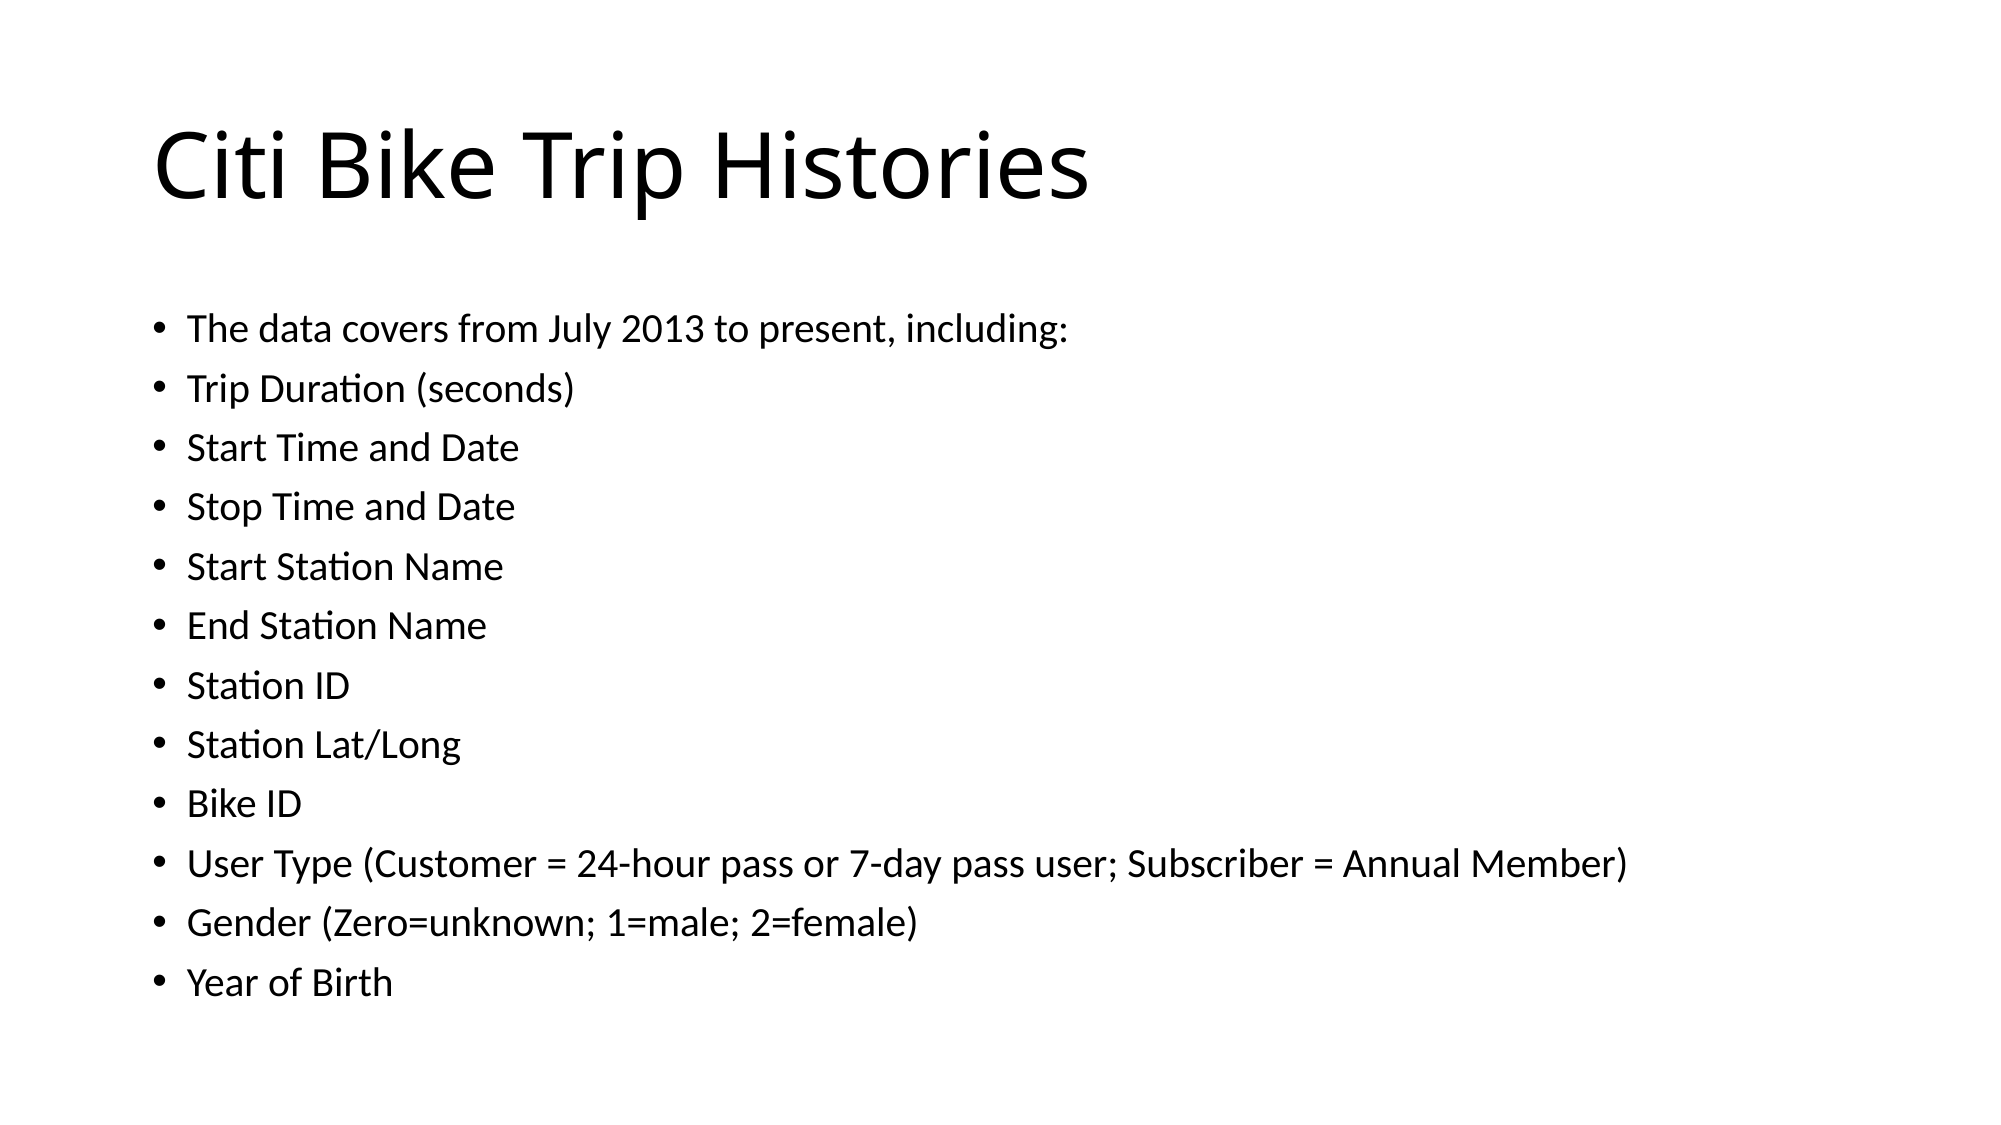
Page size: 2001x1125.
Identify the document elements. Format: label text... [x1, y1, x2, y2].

list The data covers from July 2013 to present, including: Trip Duration (seconds) Start Time and Date Stop Time and Date Start Station Name End Station Name Station ID Station Lat/Long Bike ID User Type (Customer = 24-hour pass or 7-day pass user; Subscriber = Annual Member) Gender (Zero=unknown; 1=male; 2=female) Year of Birth [137, 299, 1894, 1014]
title Citi Bike Trip Histories [137, 59, 1863, 278]
